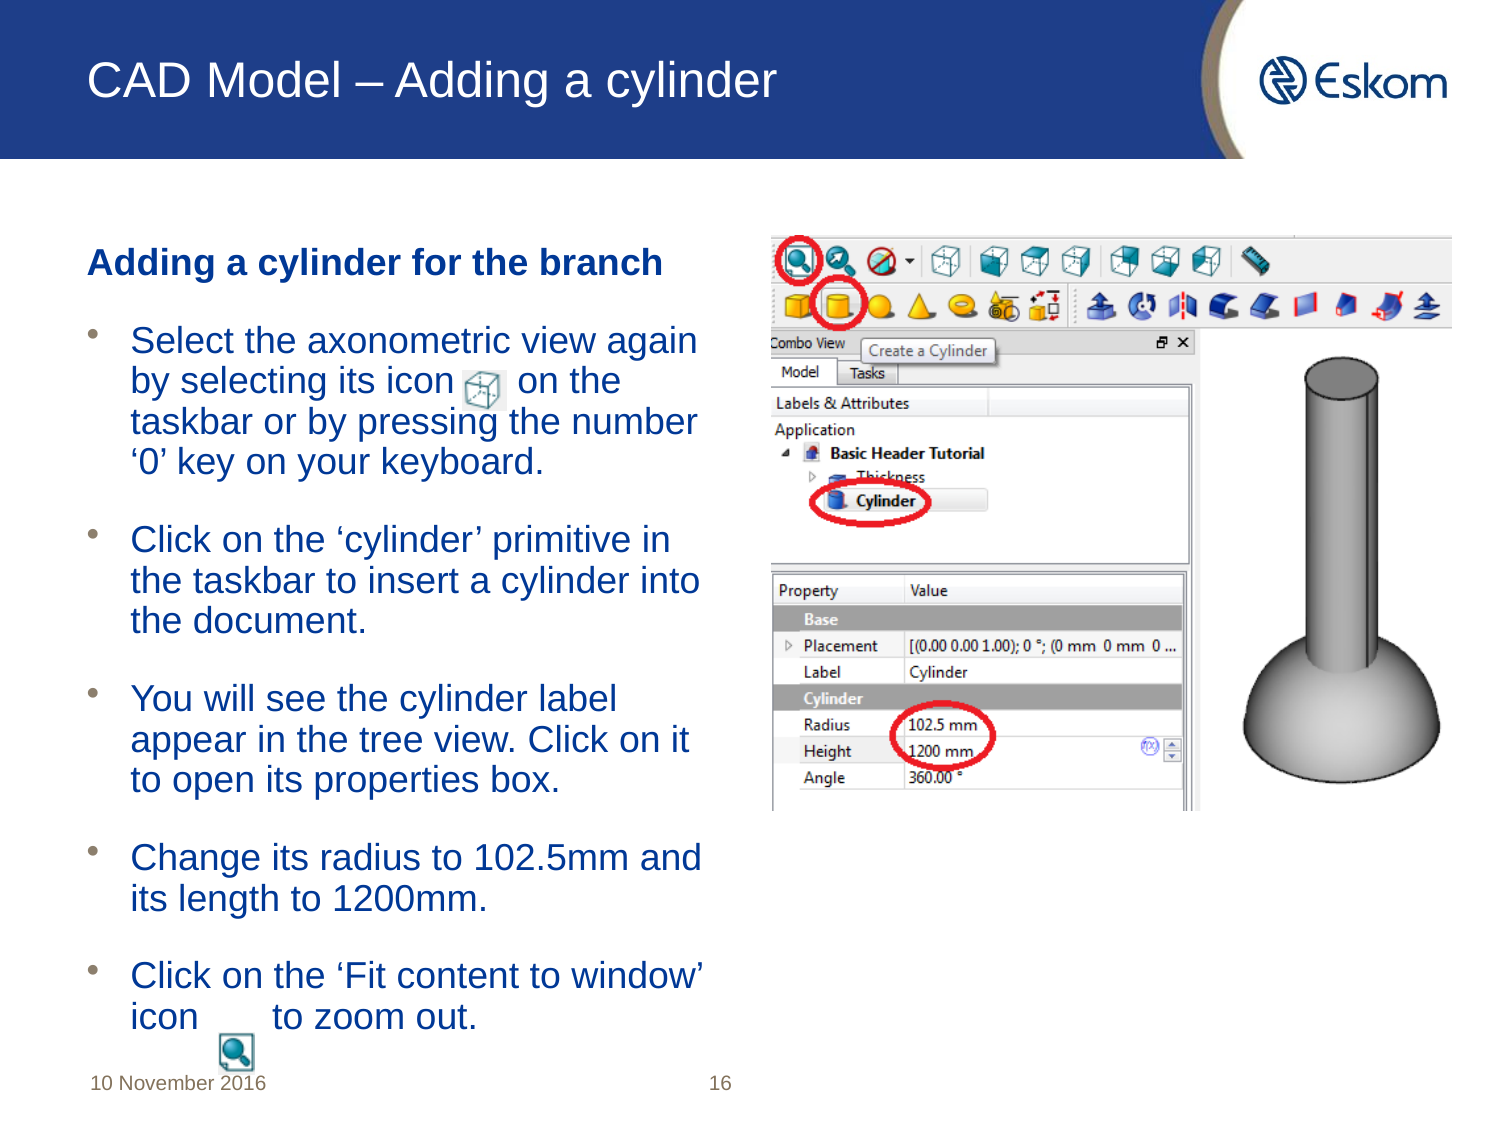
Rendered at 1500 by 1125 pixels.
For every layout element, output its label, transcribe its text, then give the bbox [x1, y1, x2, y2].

slide_number 16 [643, 1058, 798, 1103]
picture [1257, 55, 1450, 105]
picture [218, 1032, 256, 1075]
picture [462, 370, 507, 412]
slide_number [75, 1058, 361, 1103]
picture [0, 0, 1246, 159]
list Adding a cylinder for the branch Select the axonometric view again by selecting its icon on the taskbar or by pressing the number ‘0’ key on your keyboard. Click on the ‘cylinder’ primitive in the taskbar to insert a cylinder into the document. You will see the cylinder label appear in the tree view. Click on it to open its properties box. Change its radius to 102.5mm and its length to 1200mm. Click on the ‘Fit content to window’ icon to zoom out. [71, 235, 747, 1064]
picture [771, 235, 1452, 811]
title CAD Model – Adding a cylinder [71, 27, 1142, 137]
